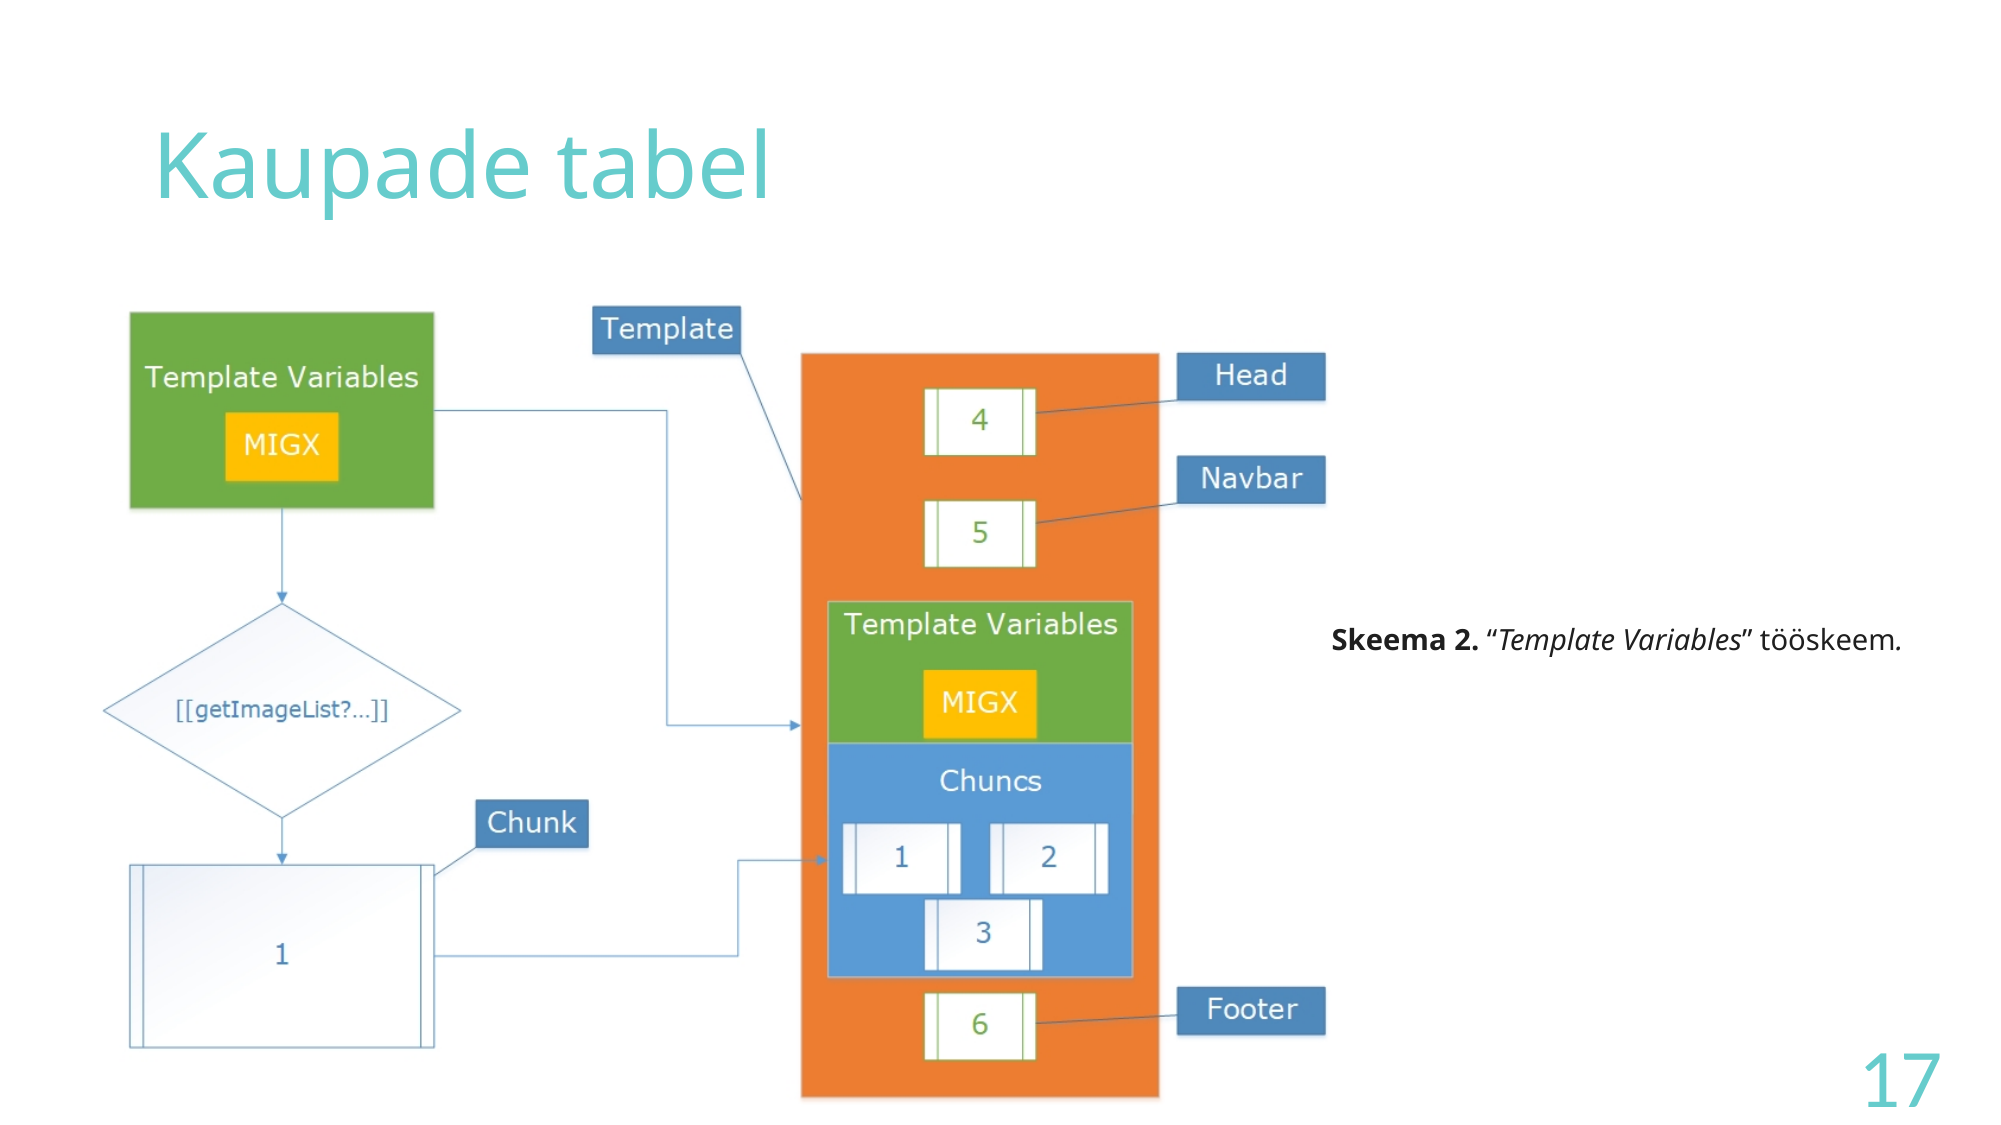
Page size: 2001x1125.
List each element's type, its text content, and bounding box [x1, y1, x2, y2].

title Kaupade tabel [137, 59, 1863, 278]
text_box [101, 302, 2000, 1107]
